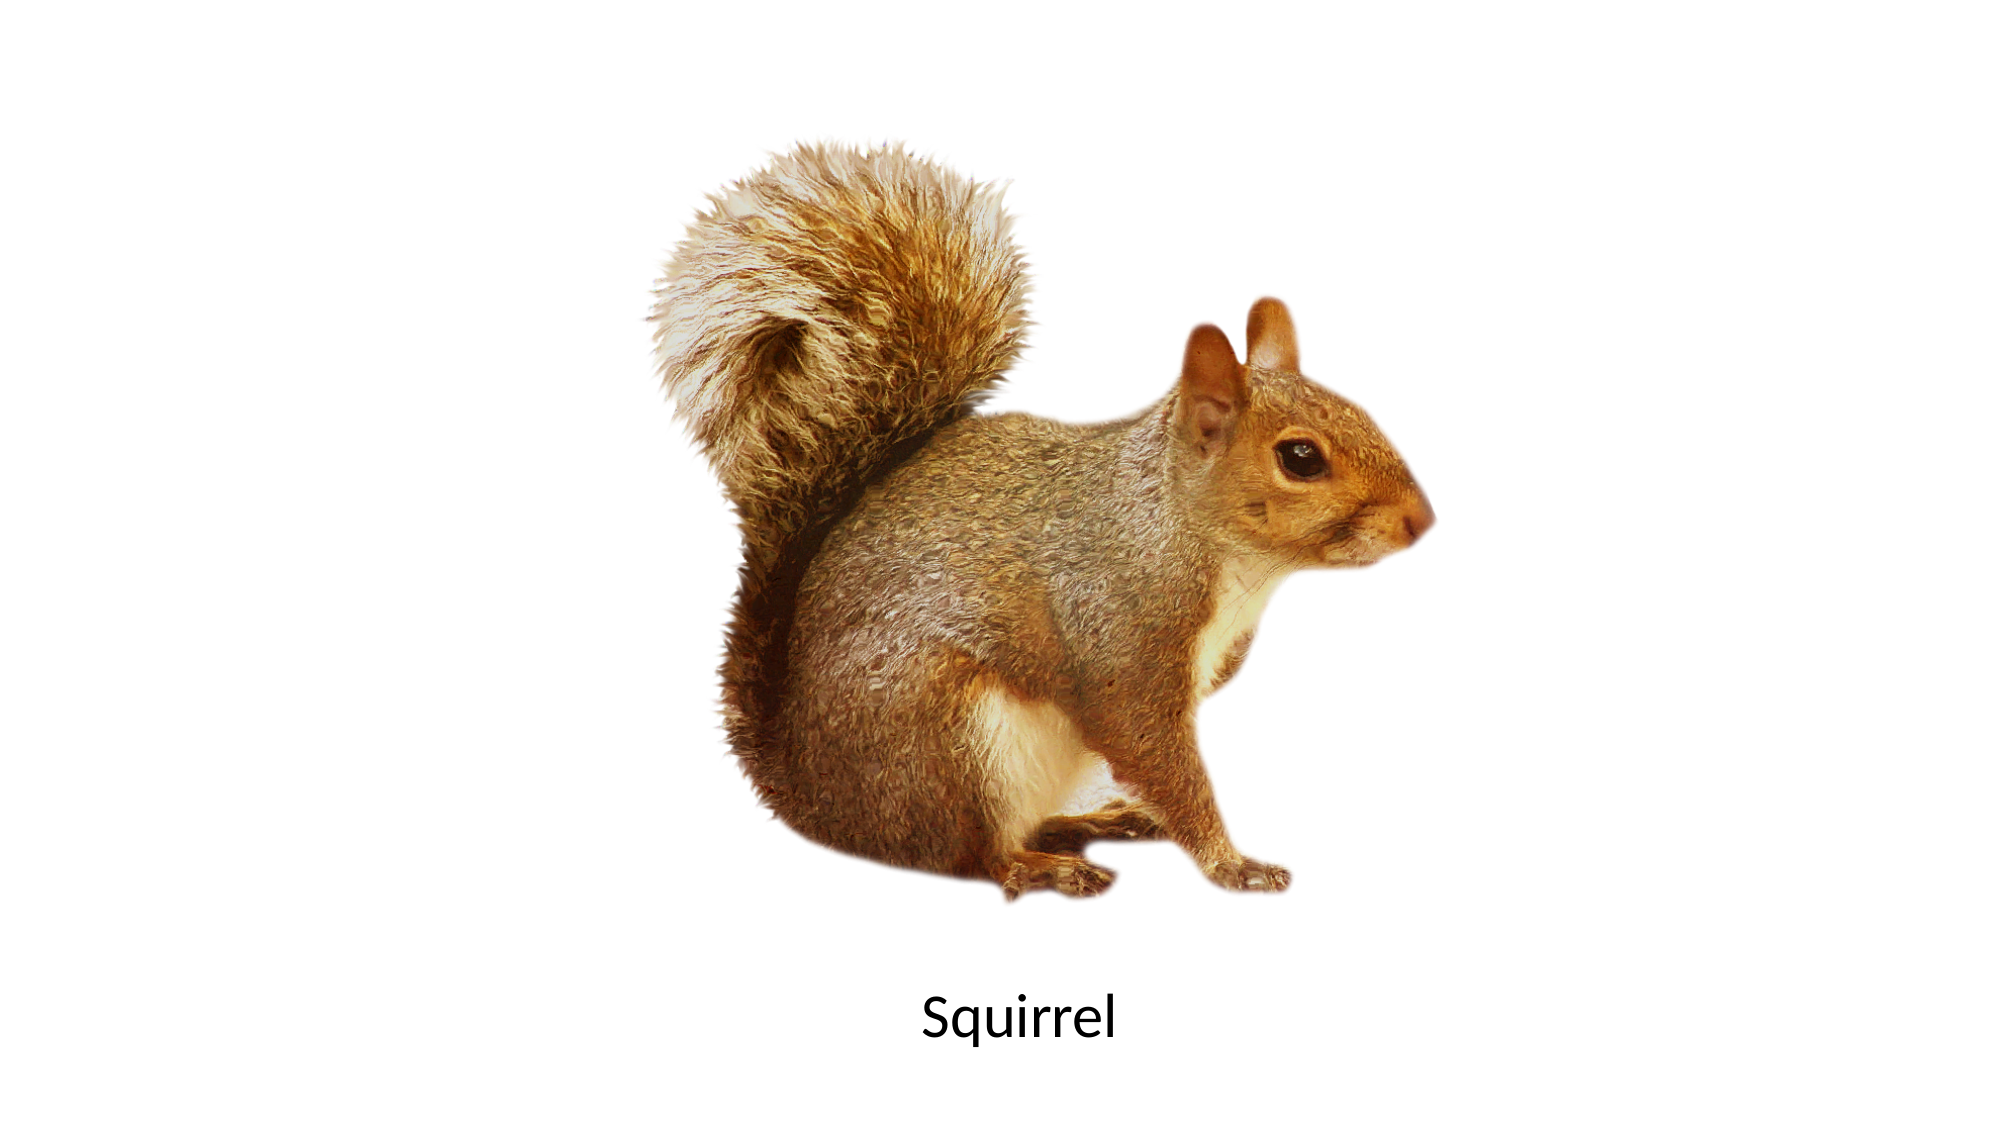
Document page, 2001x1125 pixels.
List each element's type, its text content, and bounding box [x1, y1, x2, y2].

picture [603, 78, 1465, 942]
text_box Squirrel [906, 967, 1385, 1058]
